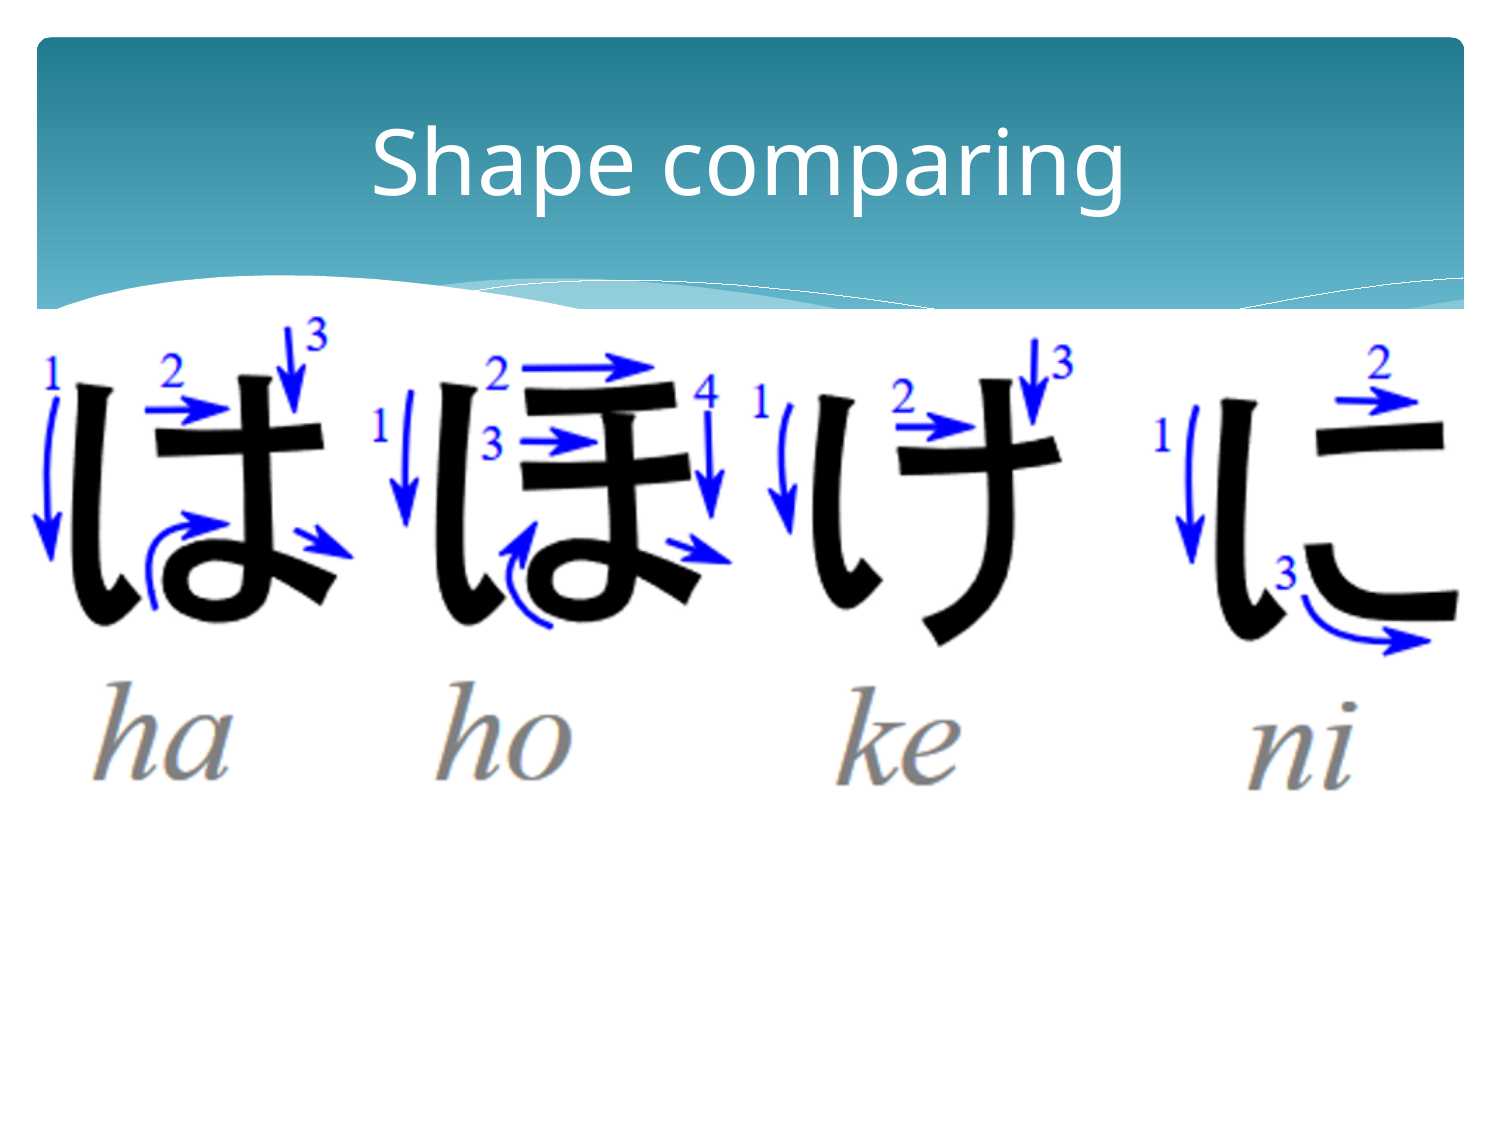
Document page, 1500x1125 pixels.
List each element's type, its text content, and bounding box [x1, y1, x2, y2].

picture [0, 309, 1500, 816]
title Shape comparing [75, 55, 1425, 261]
